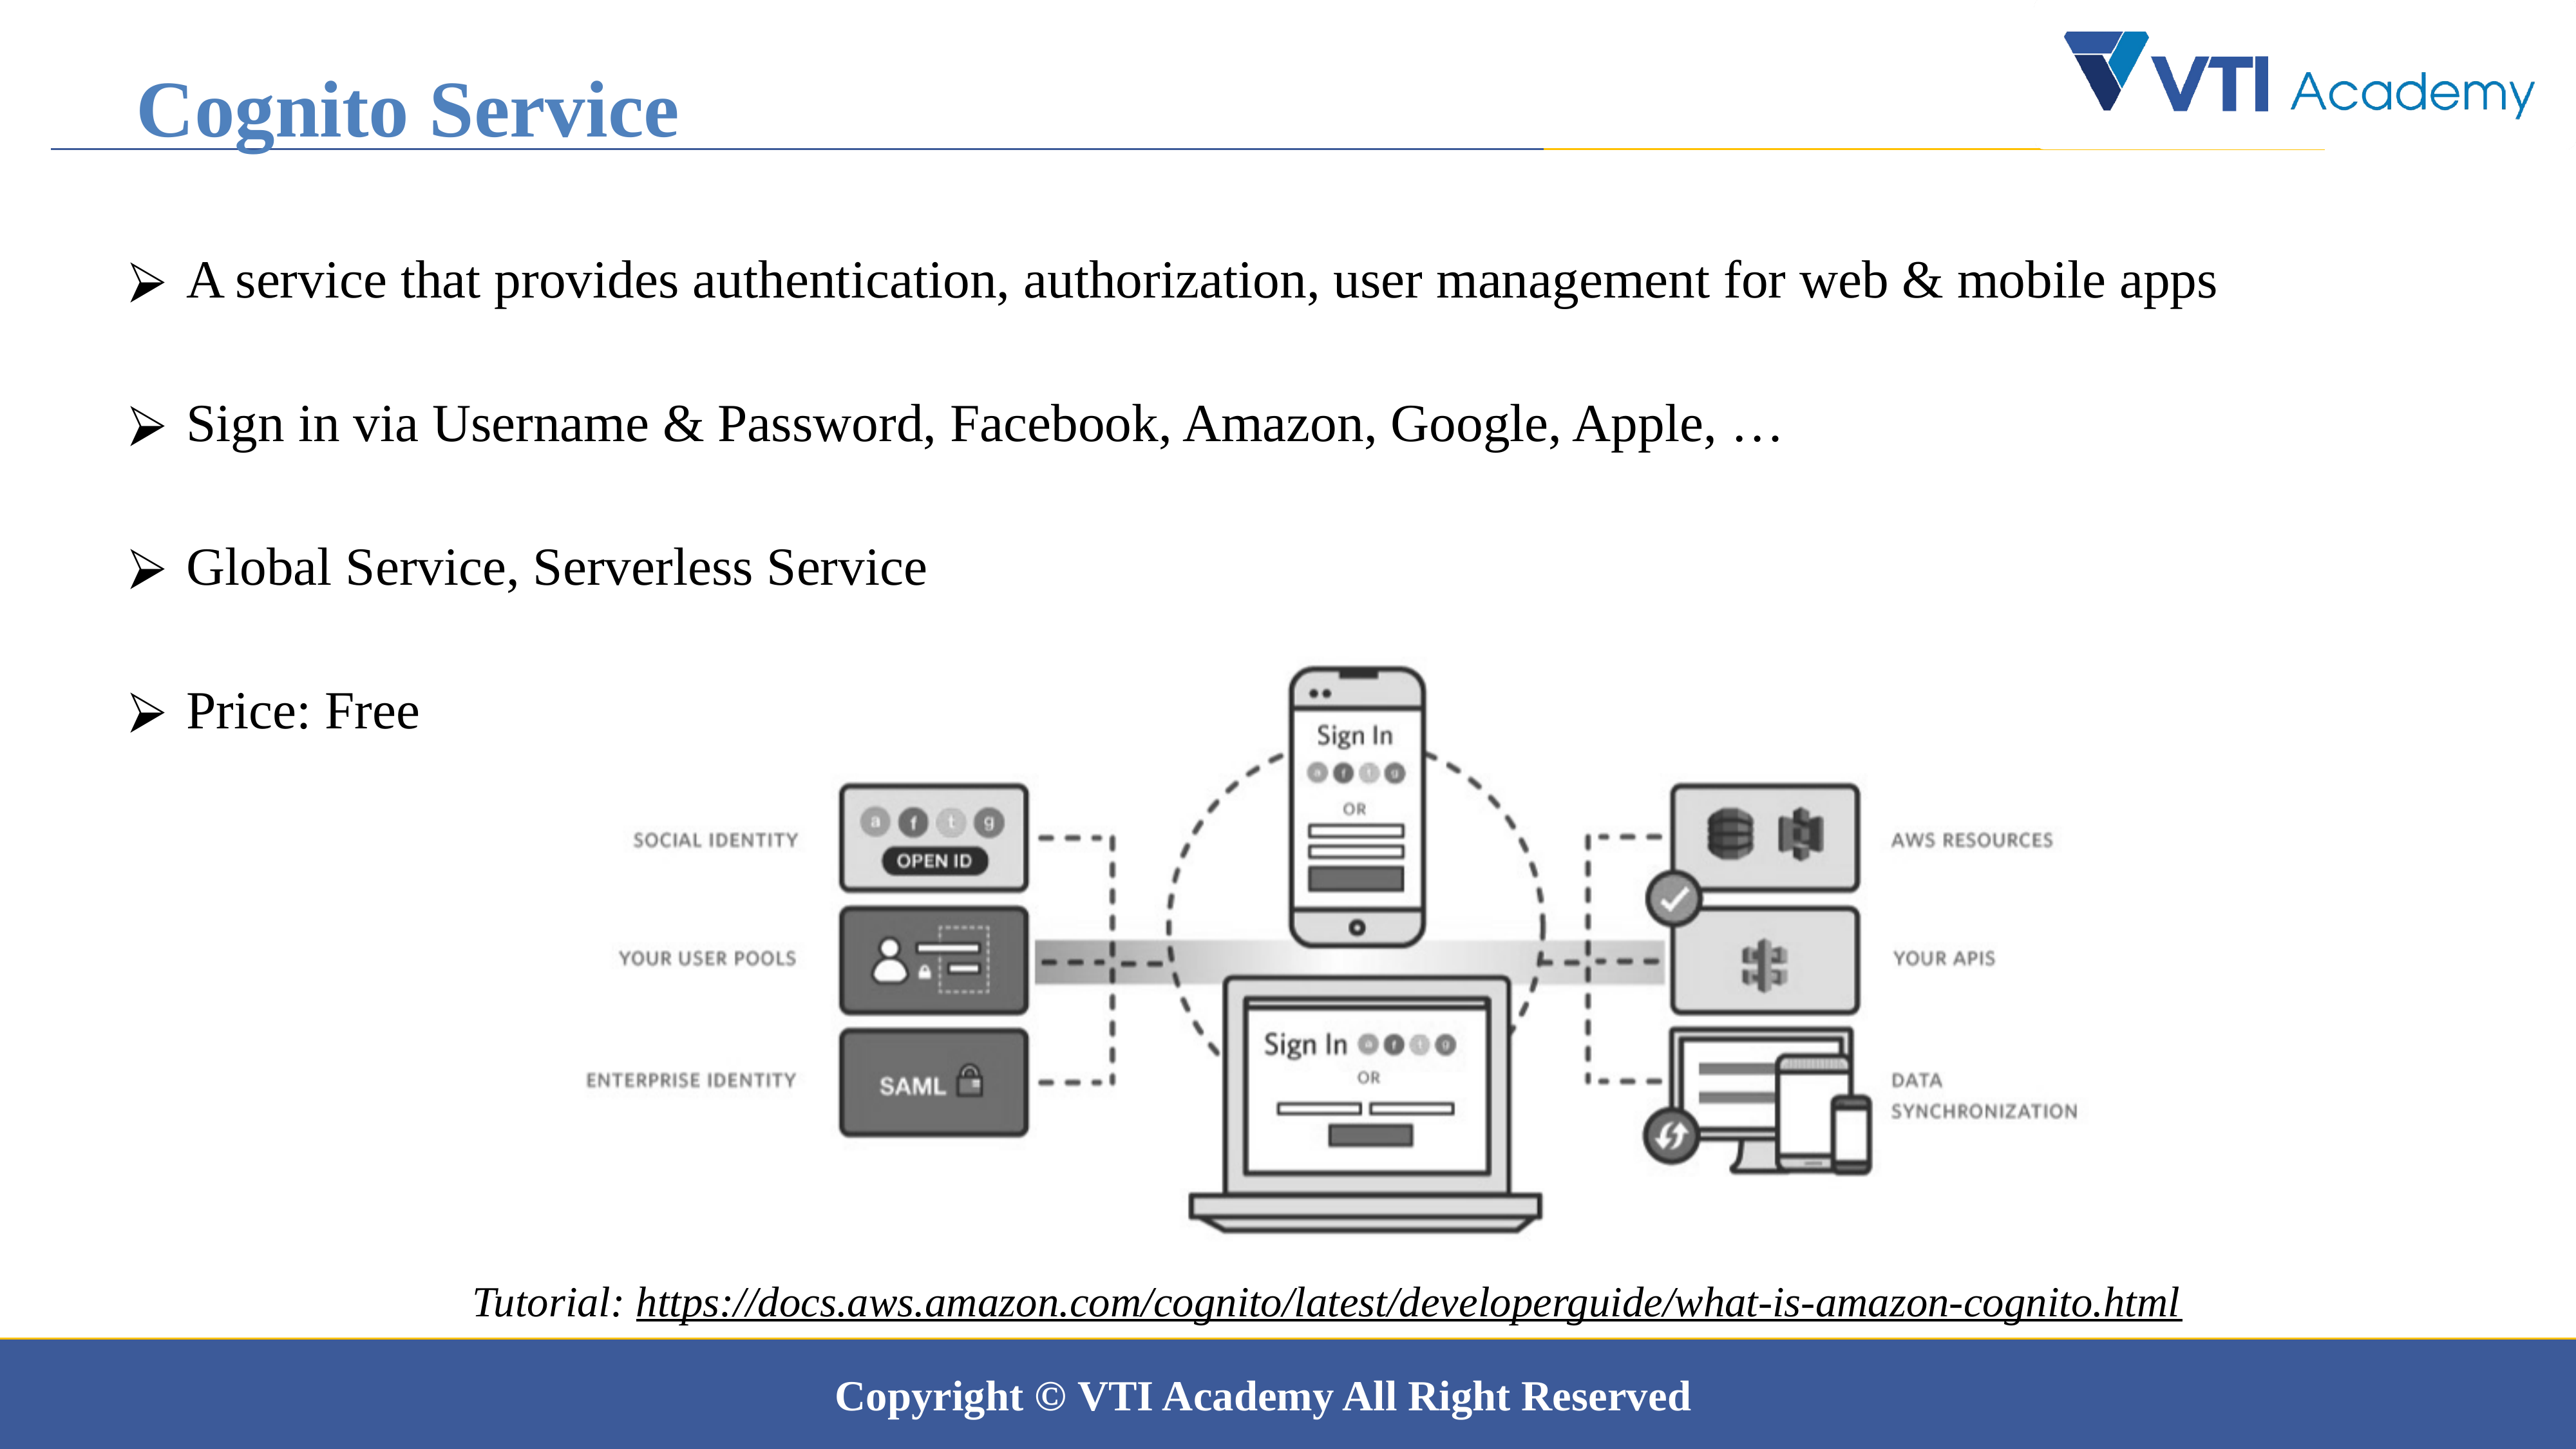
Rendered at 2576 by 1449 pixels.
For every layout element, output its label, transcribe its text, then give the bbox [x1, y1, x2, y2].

text_box Cognito Service [126, 60, 1116, 149]
picture [2034, 0, 2576, 149]
picture [573, 652, 2092, 1248]
text_box Tutorial: https://docs.aws.amazon.com/cognito/latest/developerguide/what-is-amazon-cognito.html [377, 1269, 2289, 1331]
text_box A service that provides authentication, authorization, user management for web & mobile apps Sign in via Username & Password, Facebook, Amazon, Google, Apple, … Global Service, Serverless Service Price: Free [118, 240, 2548, 797]
